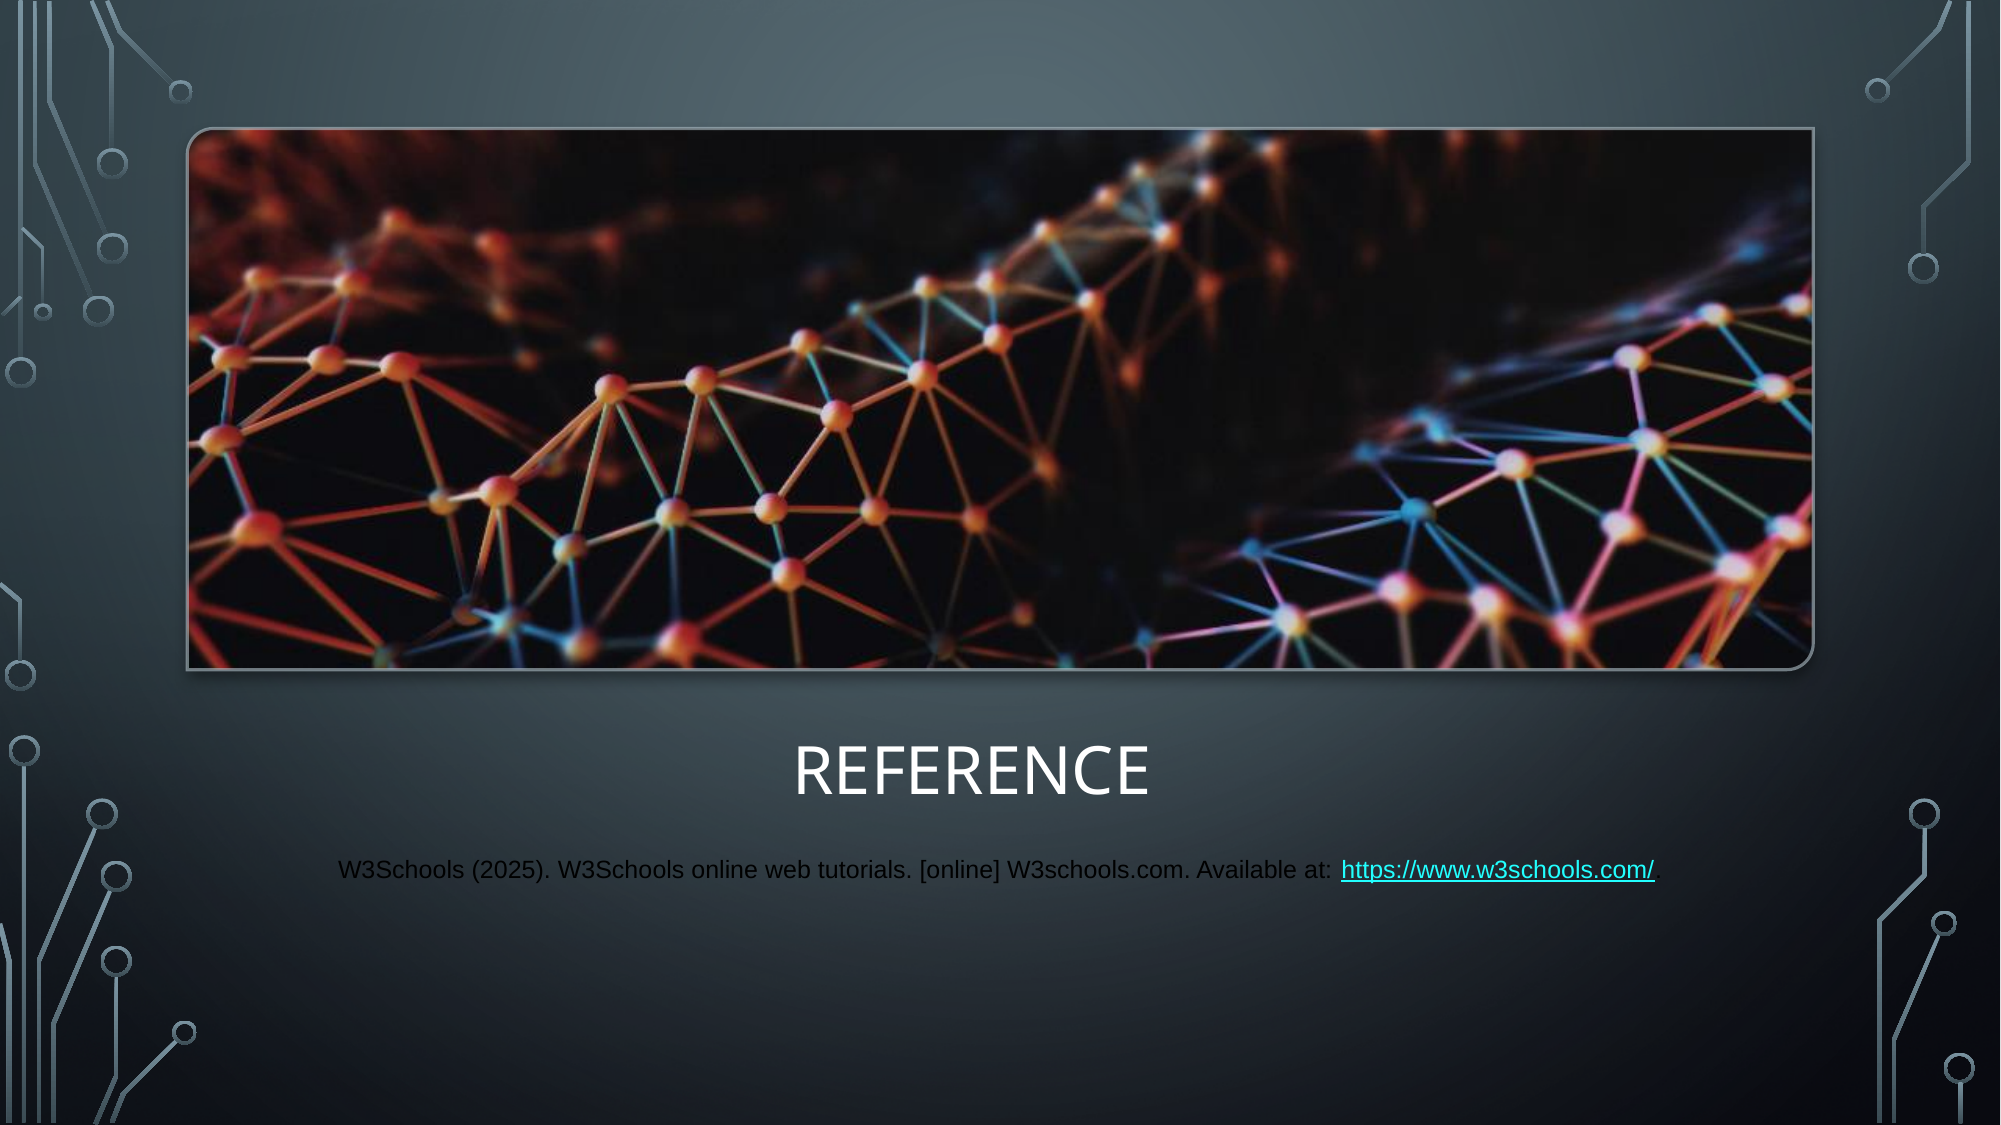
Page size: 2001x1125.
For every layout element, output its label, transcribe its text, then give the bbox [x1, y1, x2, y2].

picture [186, 128, 1814, 670]
title Reference [187, 706, 1814, 841]
list W3Schools (2025). W3Schools online web tutorials. [online] W3schools.com. Available at: https://www.w3schools.com/. [187, 840, 1813, 1058]
